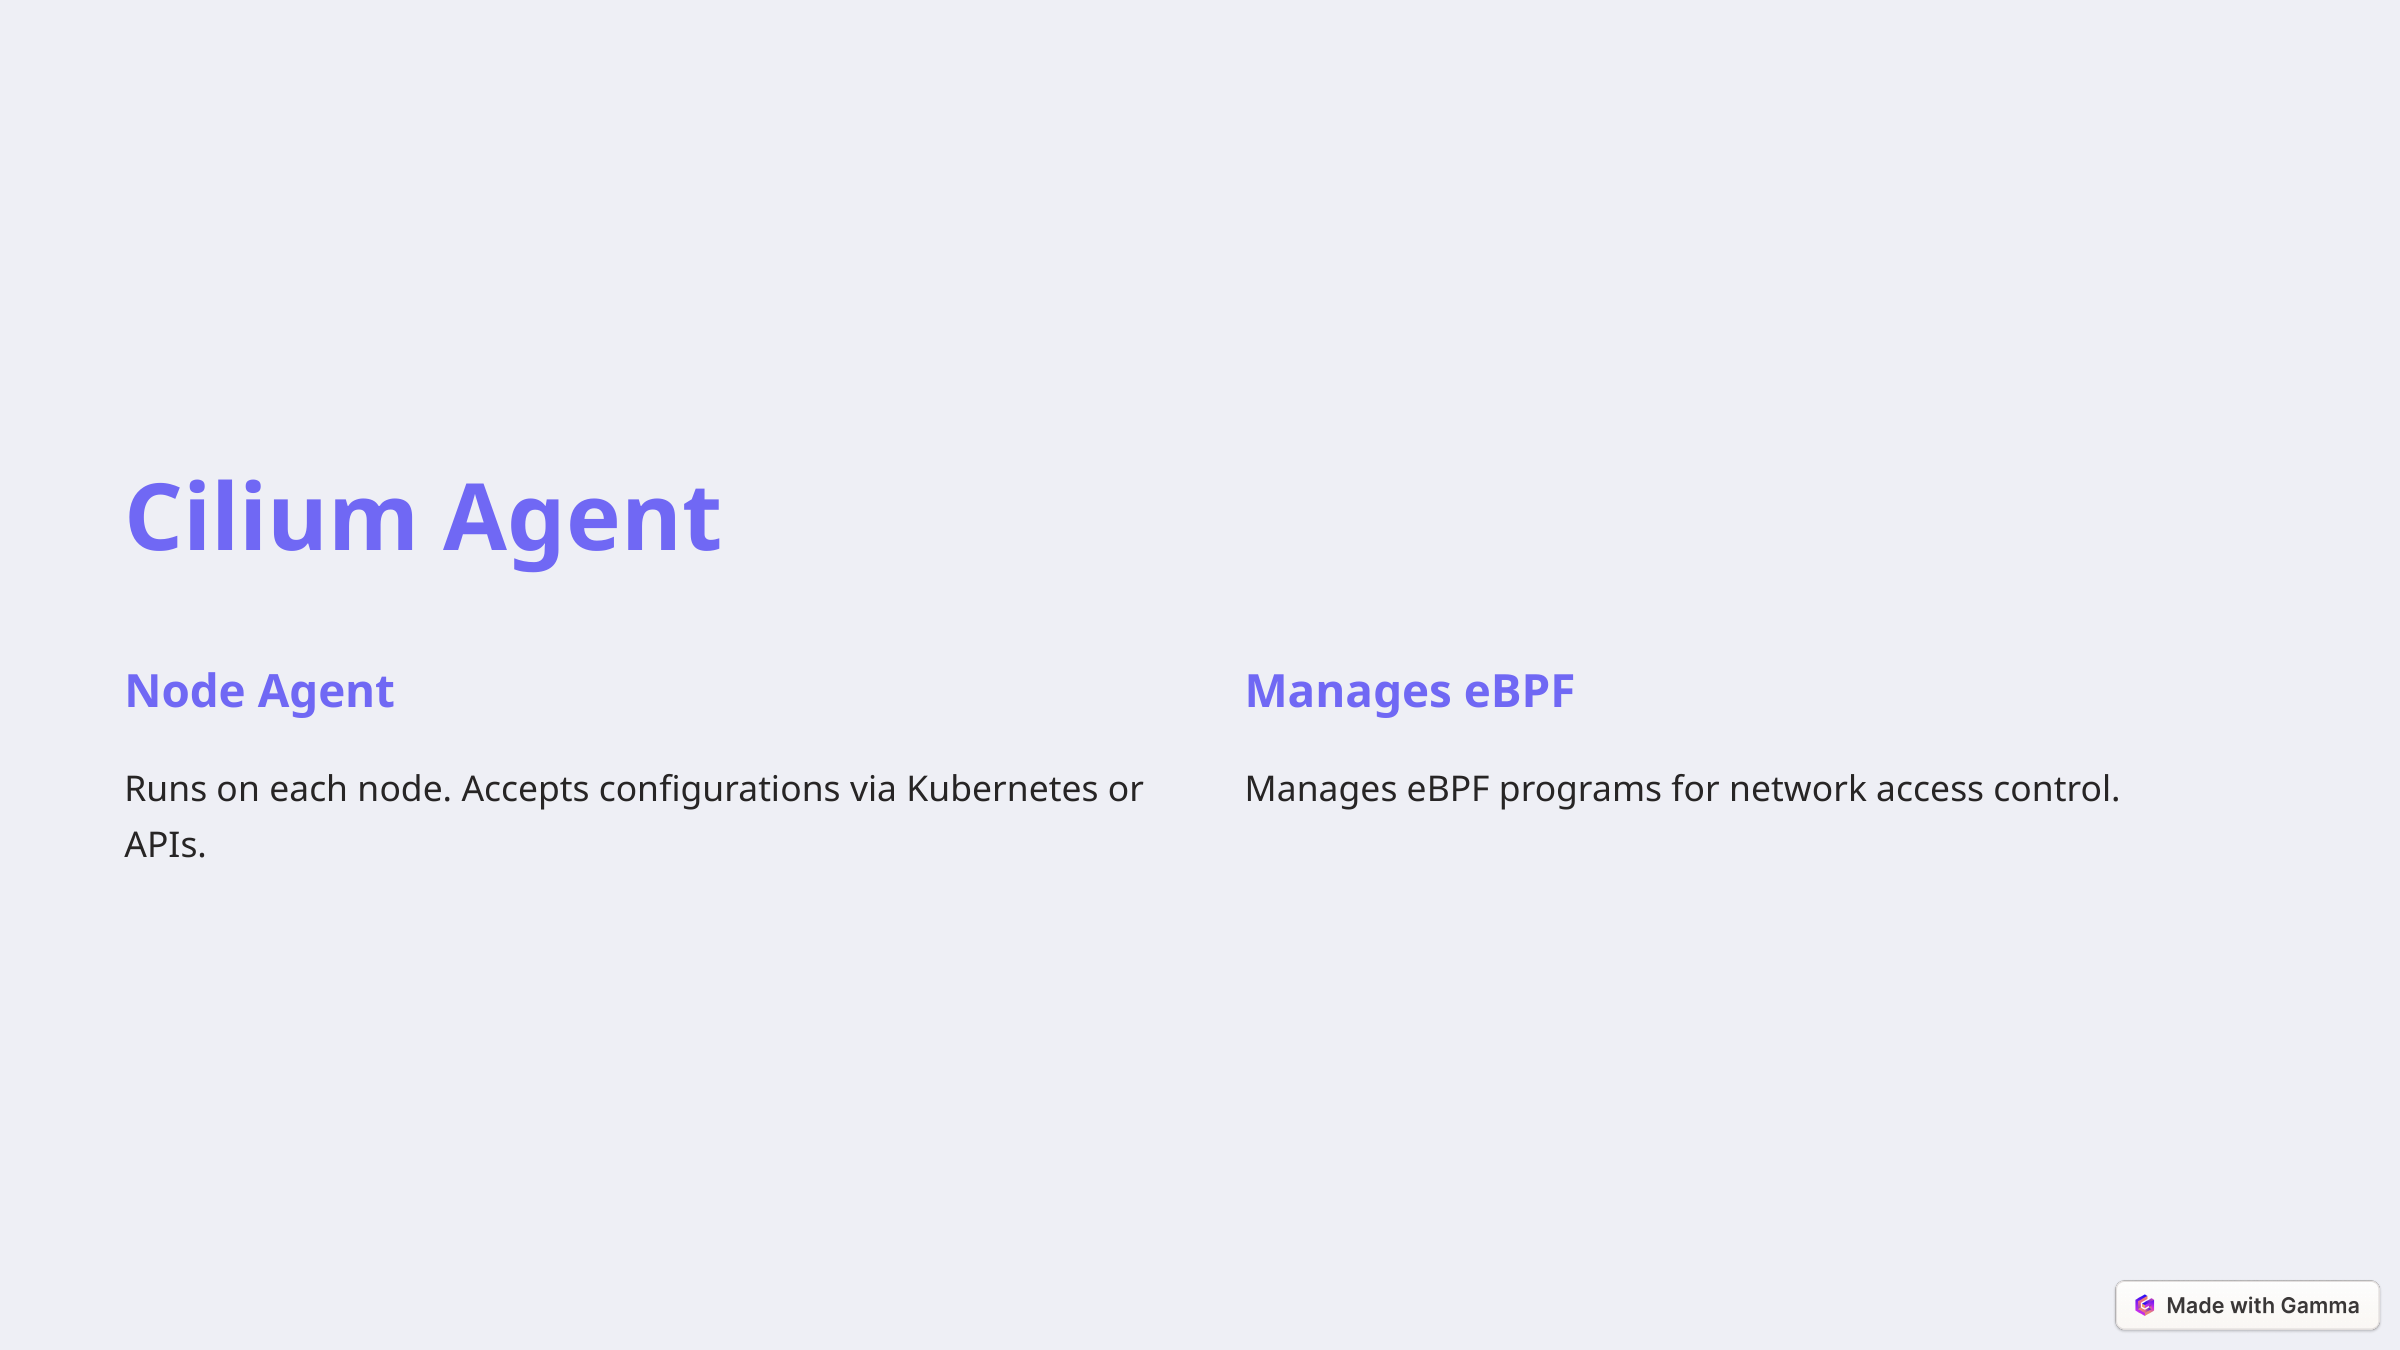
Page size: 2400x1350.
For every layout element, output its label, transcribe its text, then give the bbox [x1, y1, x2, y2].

text_box Manages eBPF programs for network access control. [1244, 752, 2277, 809]
text_box Manages eBPF [1244, 657, 1713, 717]
text_box Runs on each node. Accepts configurations via Kubernetes or APIs. [124, 751, 1157, 866]
picture [2106, 1271, 2389, 1339]
text_box Node Agent [124, 657, 592, 717]
text_box Cilium Agent [124, 452, 1060, 570]
